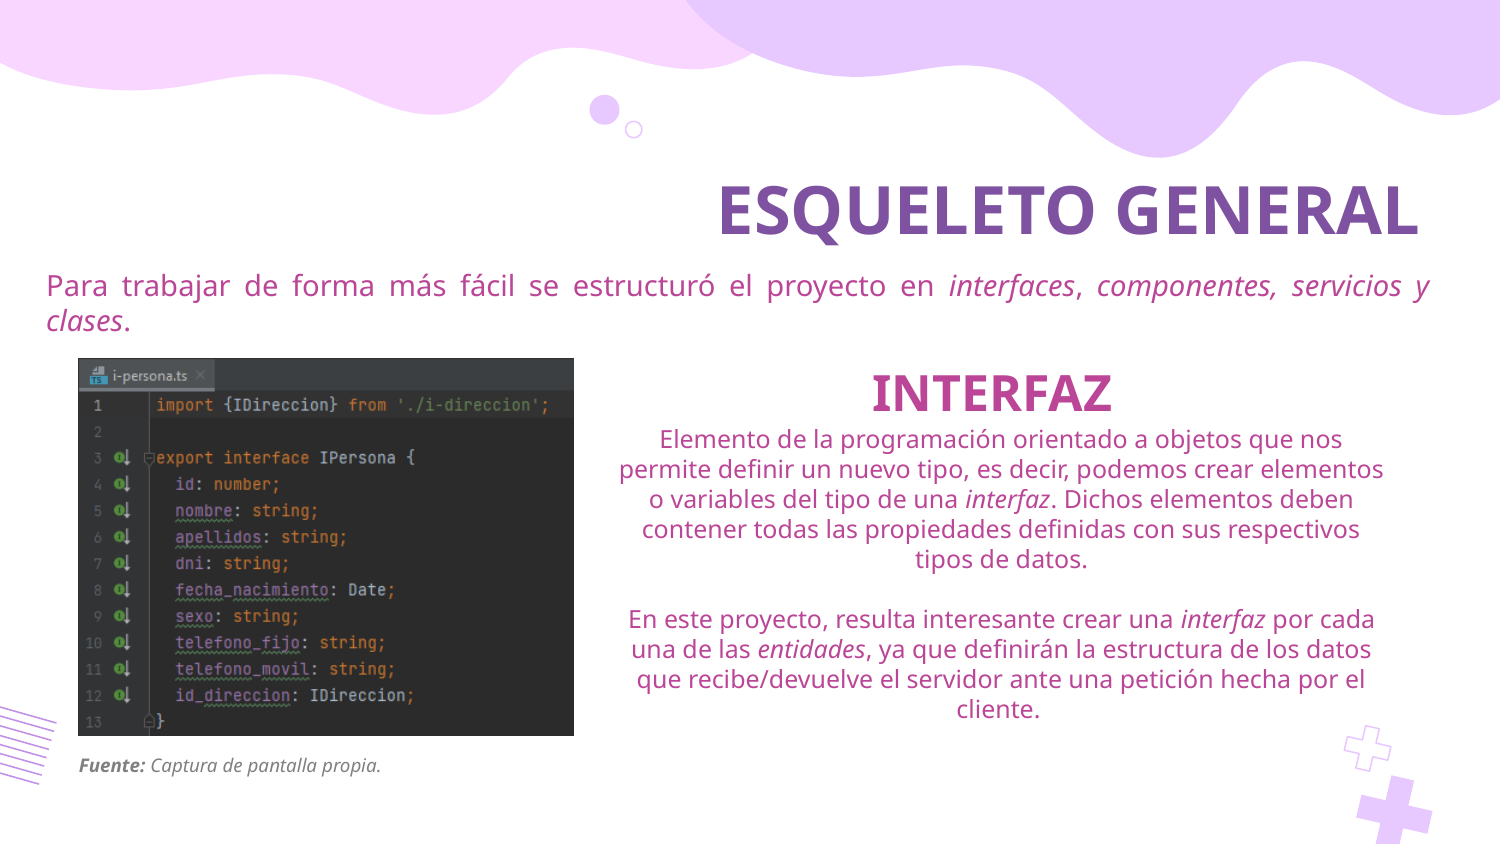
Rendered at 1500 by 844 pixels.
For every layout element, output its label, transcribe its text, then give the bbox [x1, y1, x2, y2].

text_box Fuente: Captura de pantalla propia. [64, 723, 626, 784]
text_box Elemento de la programación orientado a objetos que nos permite definir un nuevo tipo, es decir, podemos crear elementos o variables del tipo de una interfaz. Dichos elementos deben contener todas las propiedades definidas con sus respectivos tipos de datos. En este proyecto, resulta interesante crear una interfaz por cada una de las entidades, ya que definirán la estructura de los datos que recibe/devuelve el servidor ante una petición hecha por el cliente. [600, 409, 1404, 736]
picture [78, 358, 574, 737]
text_box Para trabajar de forma más fácil se estructuró el proyecto en interfaces, componentes, servicios y clases. [31, 259, 1445, 345]
title ESQUELETO GENERAL [655, 172, 1436, 244]
text_box INTERFAZ [813, 346, 1190, 409]
